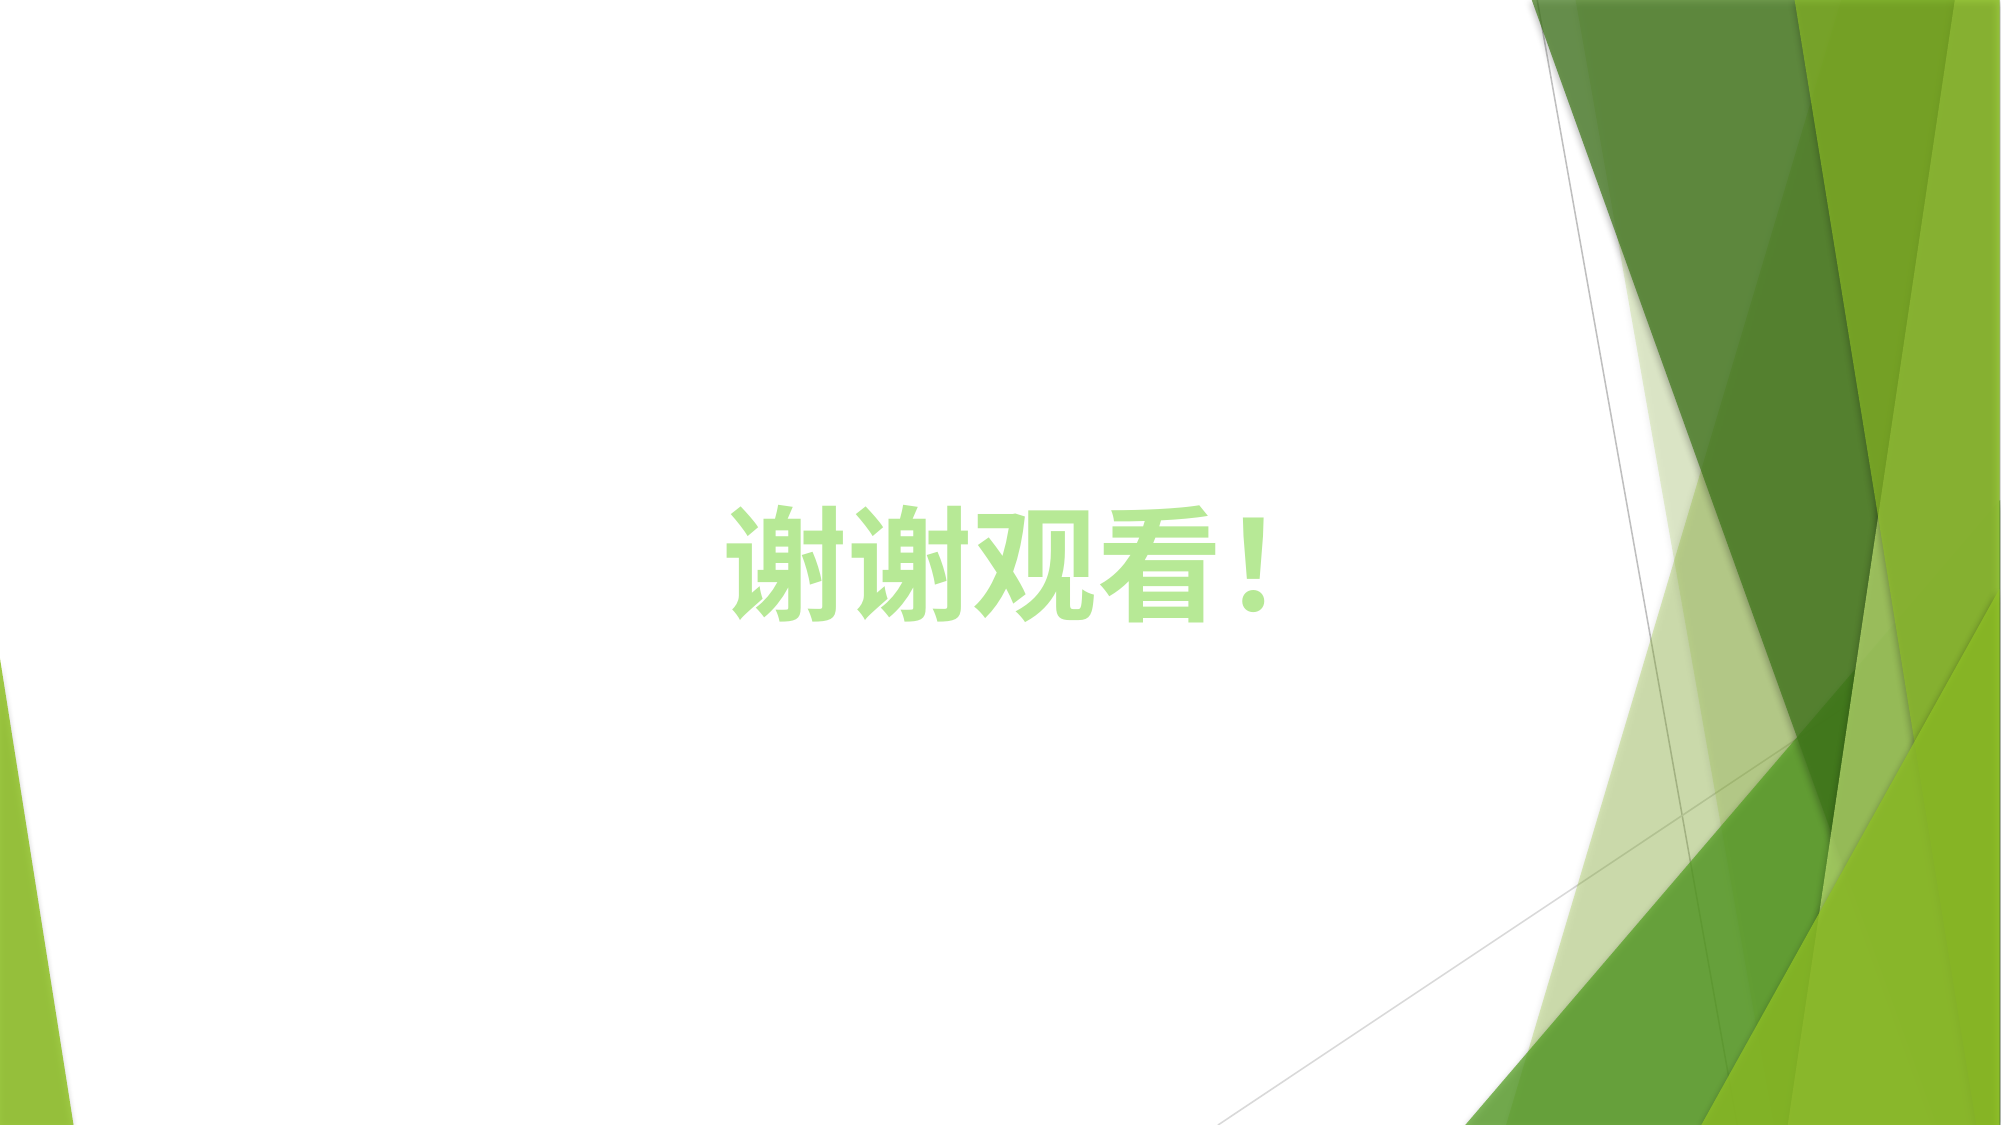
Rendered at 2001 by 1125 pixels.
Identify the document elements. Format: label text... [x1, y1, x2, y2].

text_box 谢谢观看！ [707, 479, 1293, 644]
